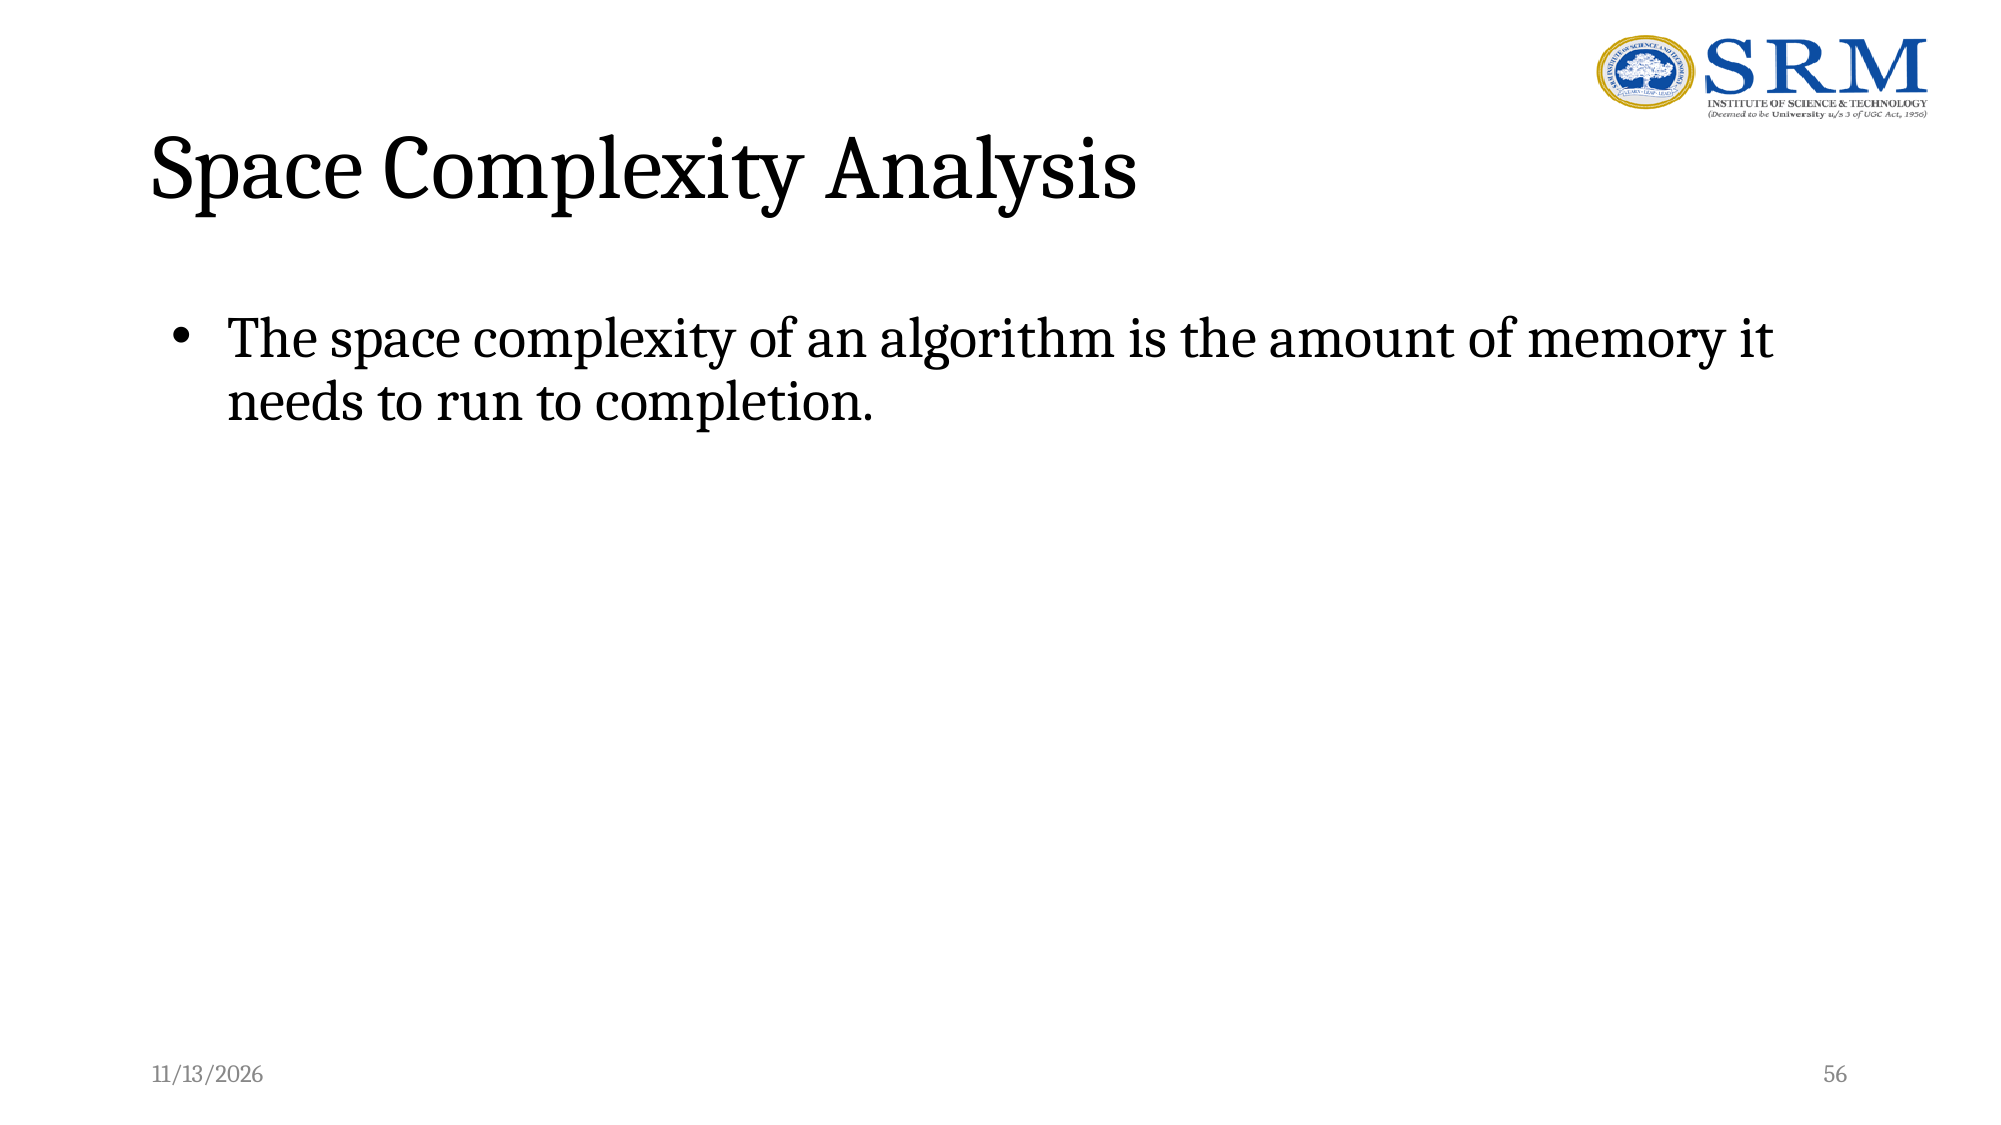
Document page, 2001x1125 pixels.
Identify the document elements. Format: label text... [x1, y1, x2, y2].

list The space complexity of an algorithm is the amount of memory it needs to run to completion. [137, 299, 1863, 1014]
title Space Complexity Analysis [137, 59, 1863, 278]
picture [1583, 0, 1938, 152]
slide_number 56 [1412, 1042, 1863, 1103]
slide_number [137, 1042, 588, 1103]
